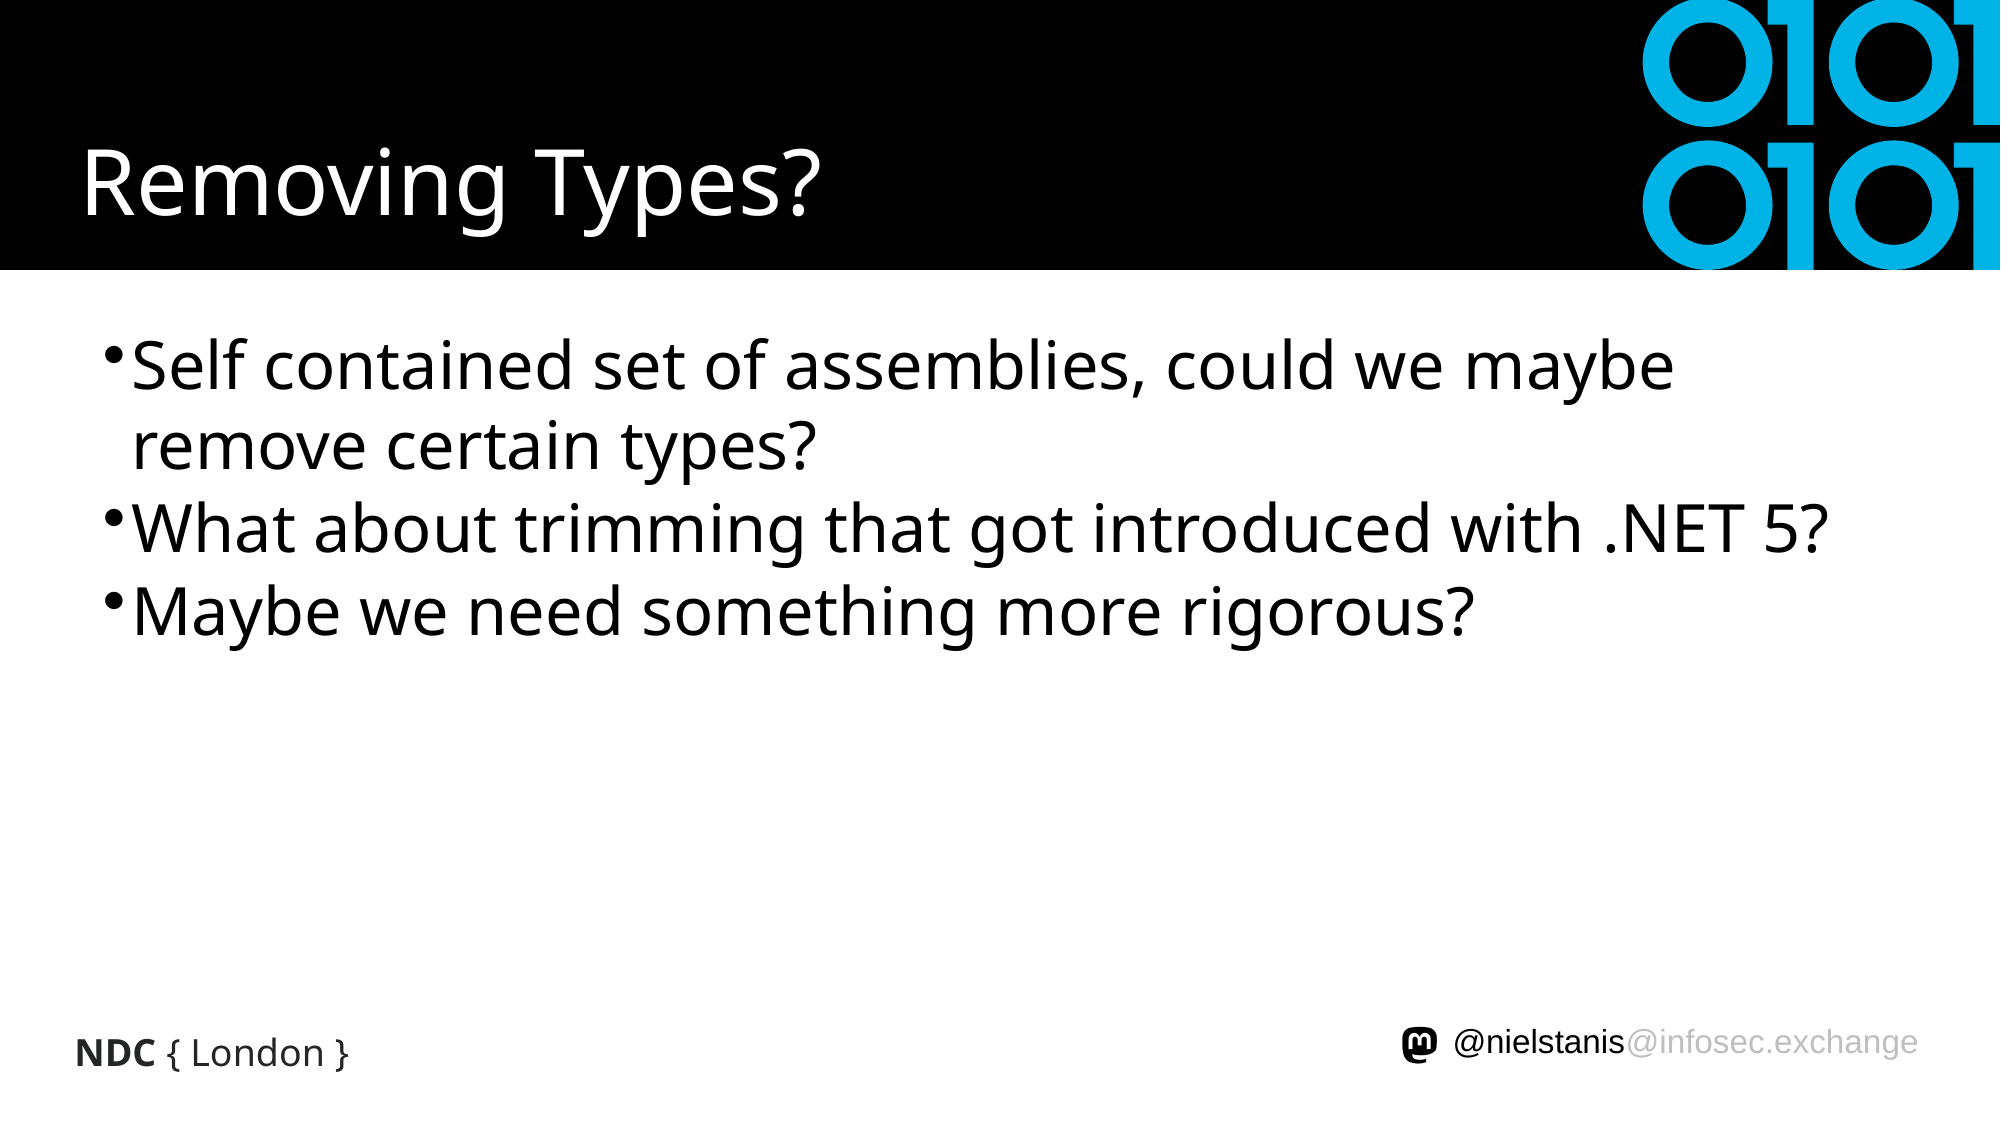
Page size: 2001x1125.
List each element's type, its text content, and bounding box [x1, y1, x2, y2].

title Removing Types? [59, 33, 1614, 235]
picture [1401, 1024, 1438, 1066]
list Self contained set of assemblies, could we maybe remove certain types? What about trimming that got introduced with .NET 5? Maybe we need something more rigorous? [82, 312, 1939, 972]
